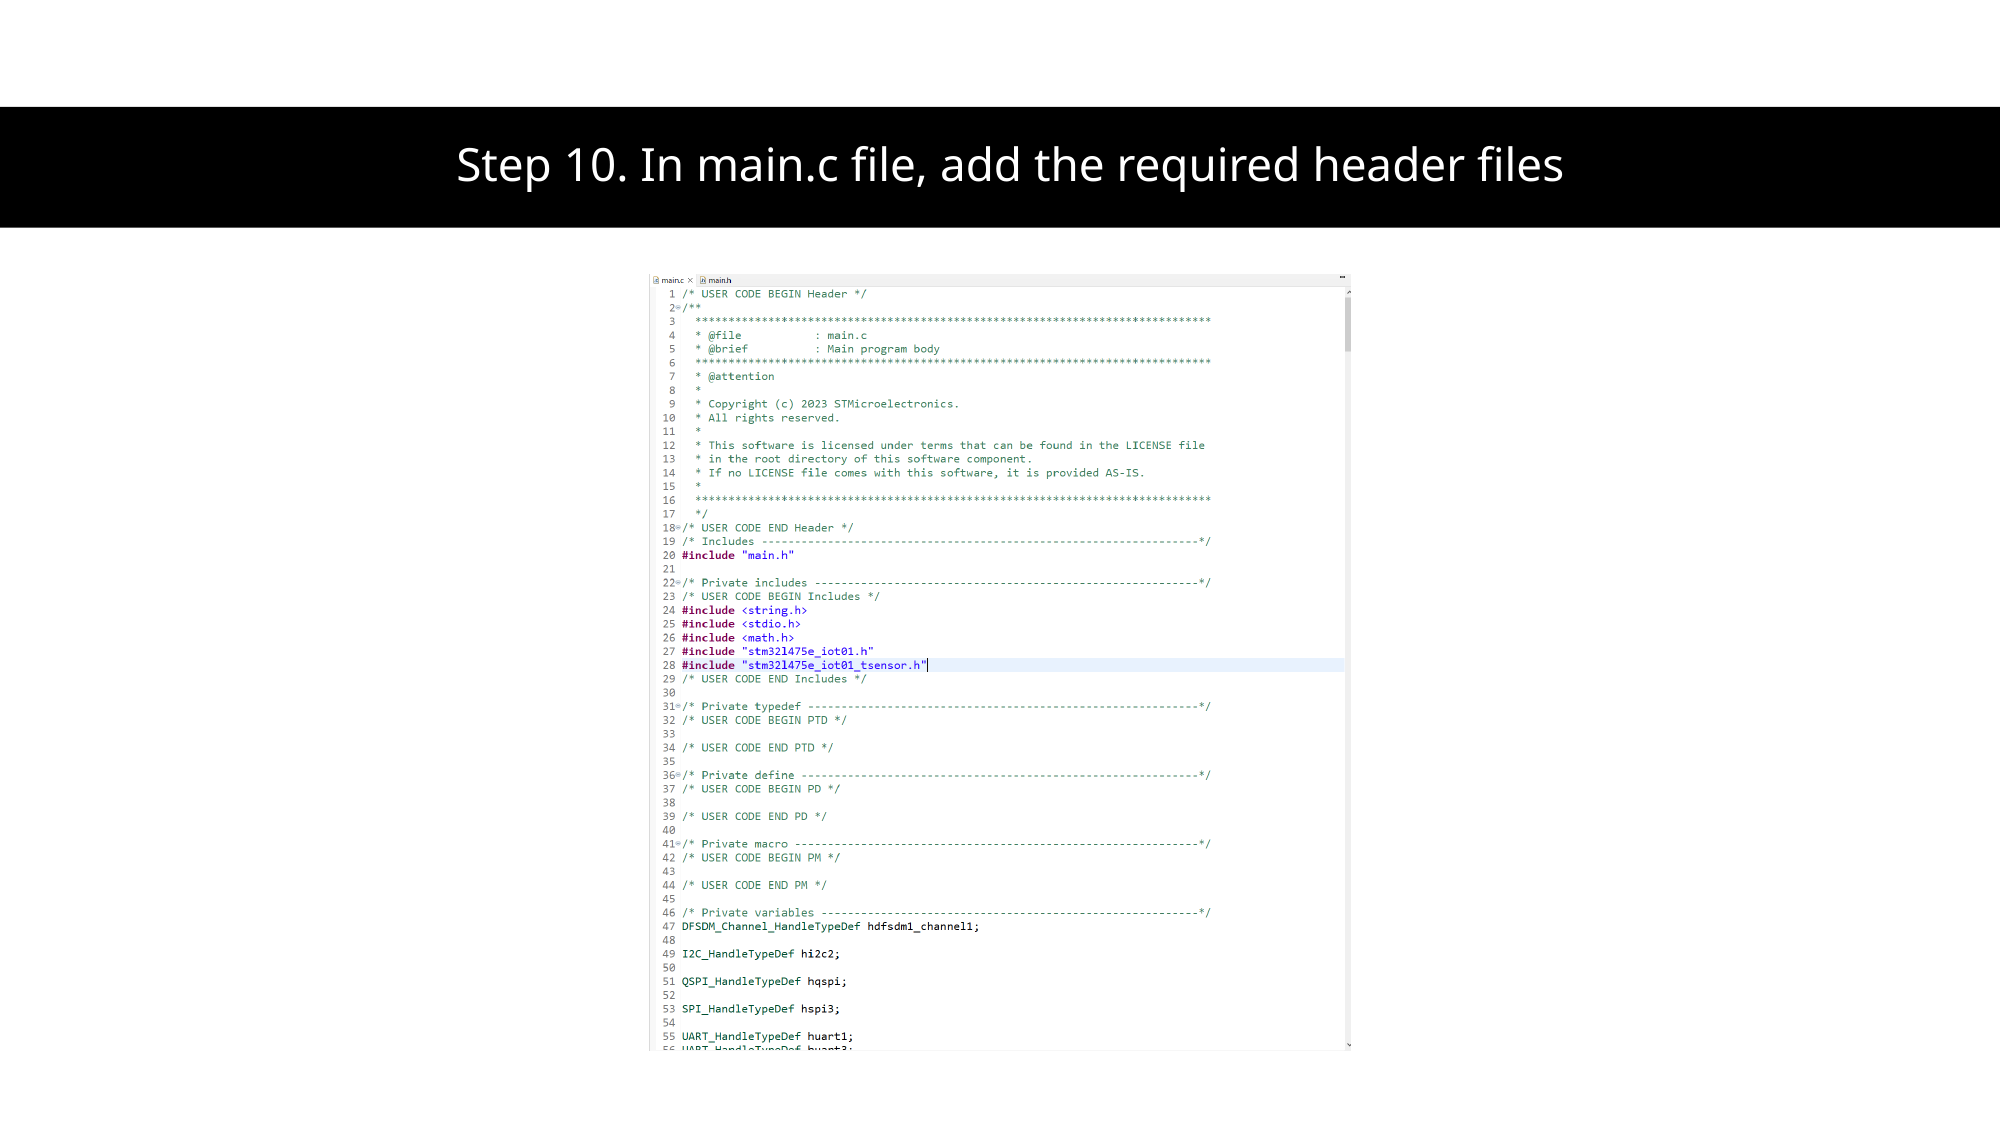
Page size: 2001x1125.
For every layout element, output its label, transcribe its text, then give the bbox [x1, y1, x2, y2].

text_box [0, 106, 2000, 229]
picture [649, 274, 1351, 1051]
title Step 10. In main.c file, add the required header files [91, 105, 1931, 228]
